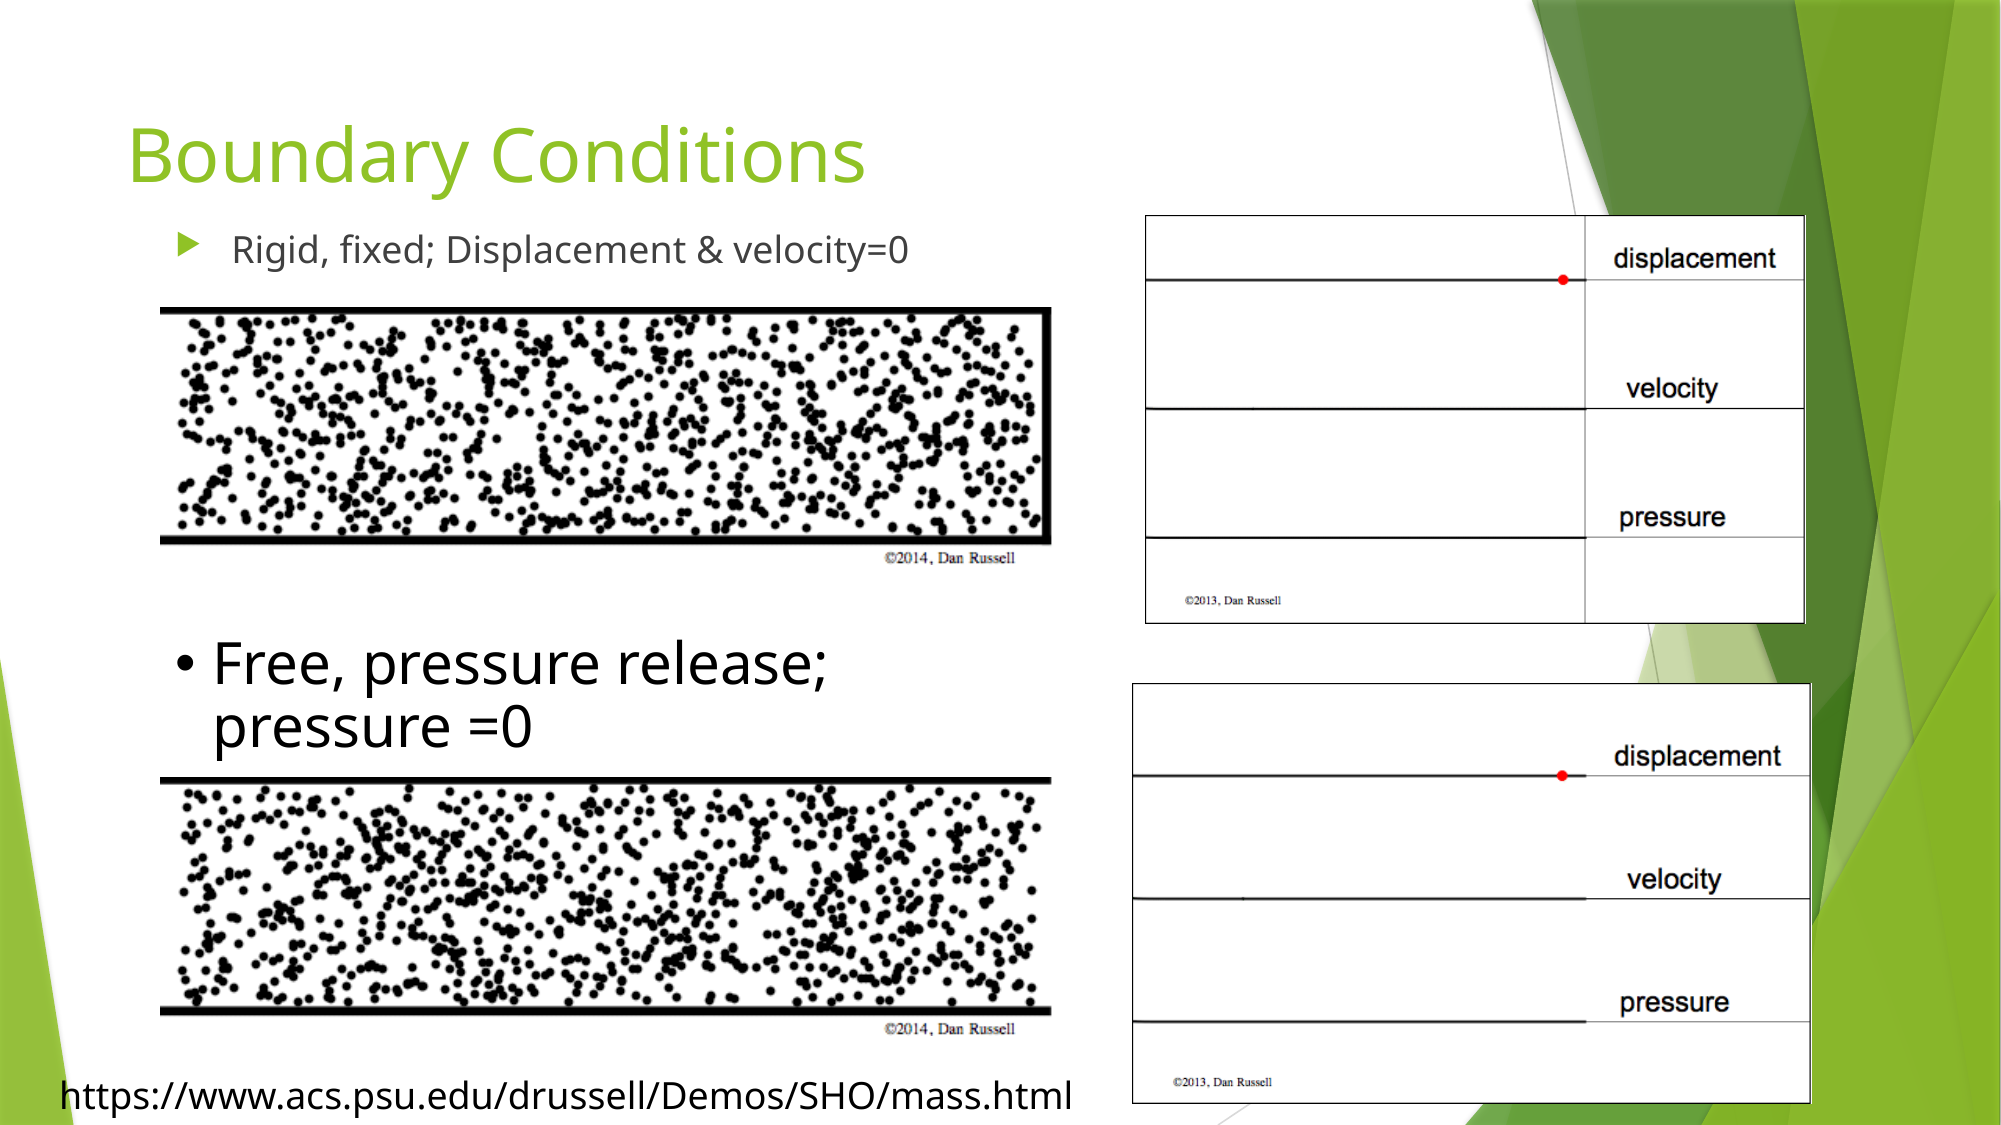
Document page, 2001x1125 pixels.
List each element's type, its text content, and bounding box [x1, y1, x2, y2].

list Rigid, fixed; Displacement & velocity=0 [160, 218, 1089, 308]
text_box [159, 626, 1812, 1104]
title Boundary Conditions [111, 99, 1522, 317]
picture [1145, 214, 1807, 624]
text_box https://www.acs.psu.edu/drussell/Demos/SHO/mass.html [44, 1064, 1176, 1125]
picture [159, 306, 1061, 566]
